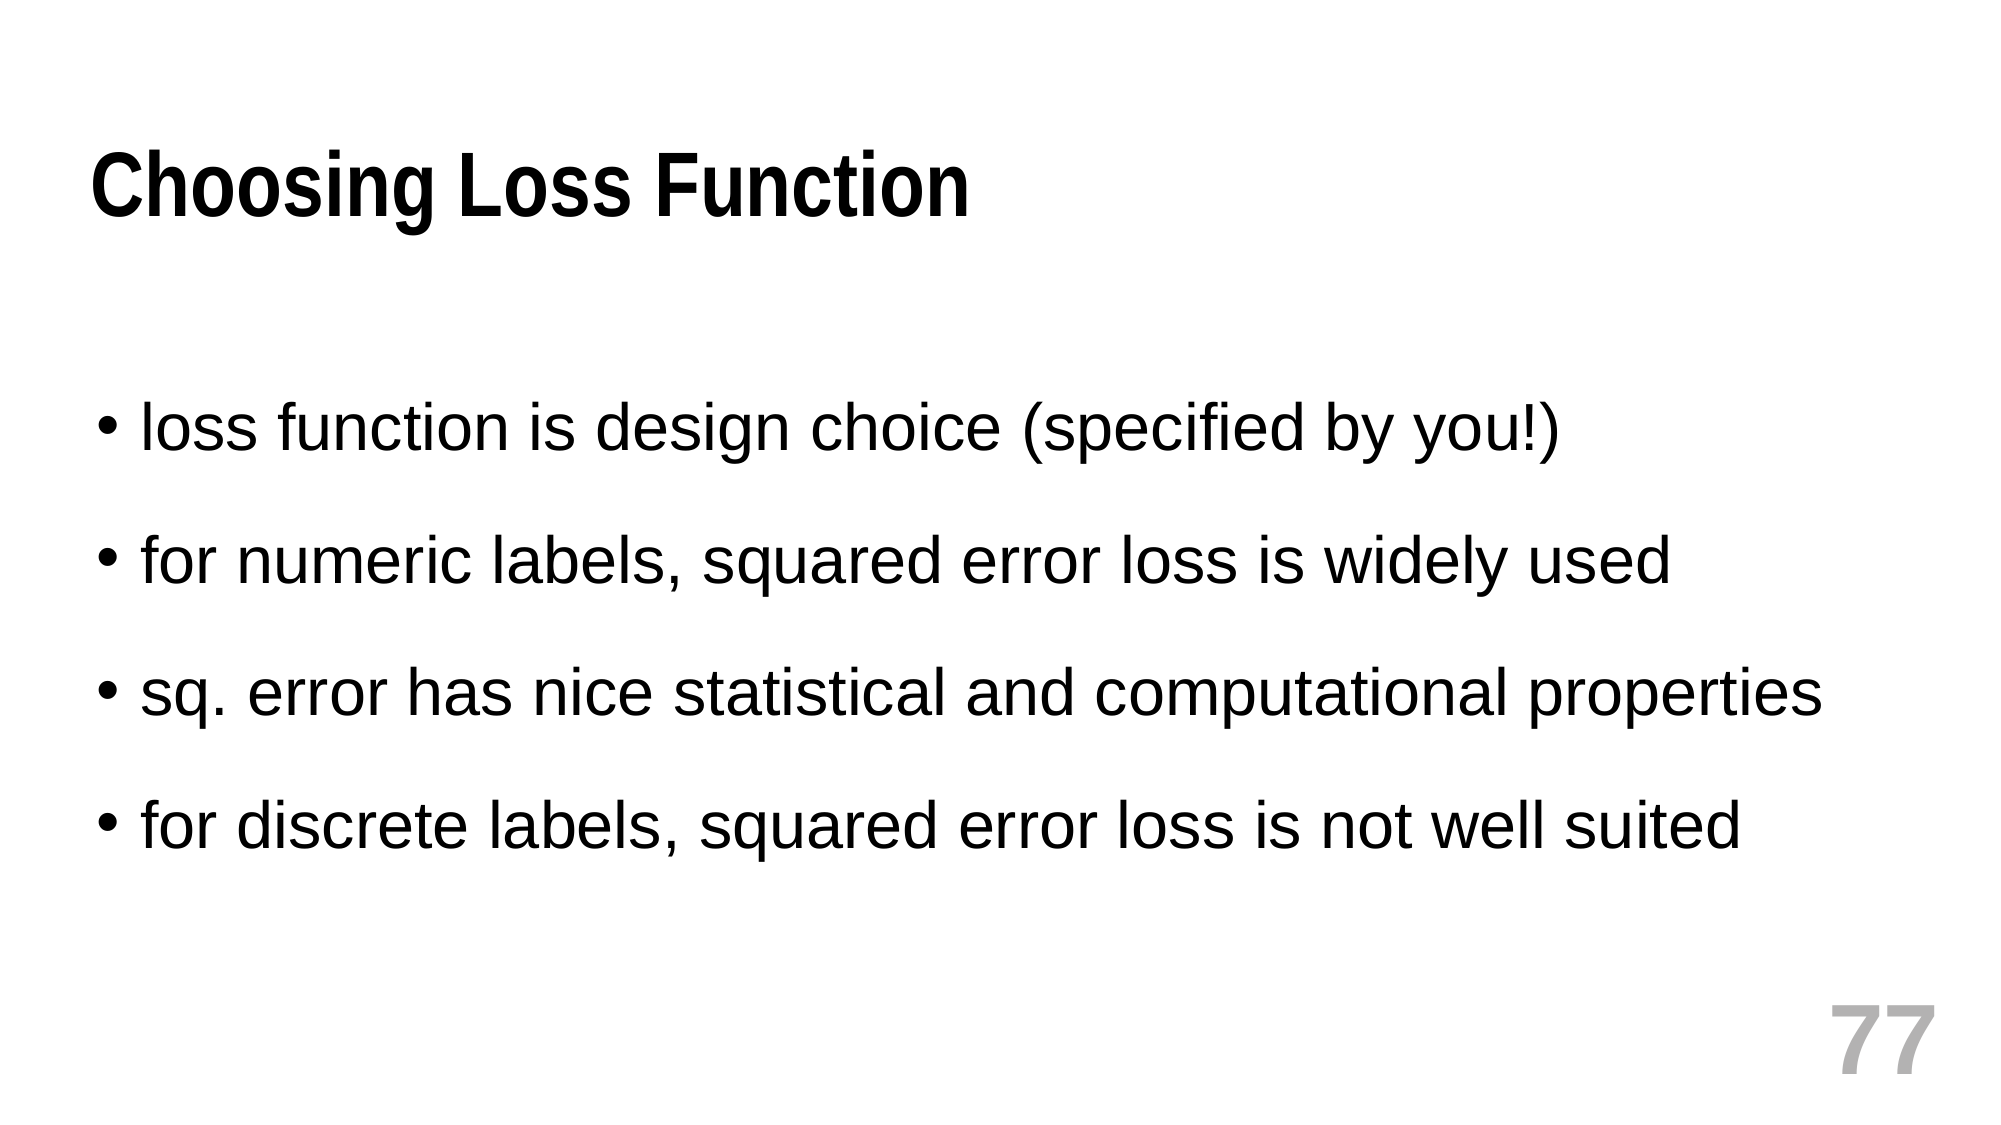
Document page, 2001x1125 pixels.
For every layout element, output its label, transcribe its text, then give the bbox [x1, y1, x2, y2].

slide_number 77 [1638, 987, 1946, 1083]
list loss function is design choice (specified by you!) for numeric labels, squared error loss is widely used sq. error has nice statistical and computational properties for discrete labels, squared error loss is not well suited [90, 338, 1910, 894]
title Choosing Loss Function [90, 137, 1910, 238]
